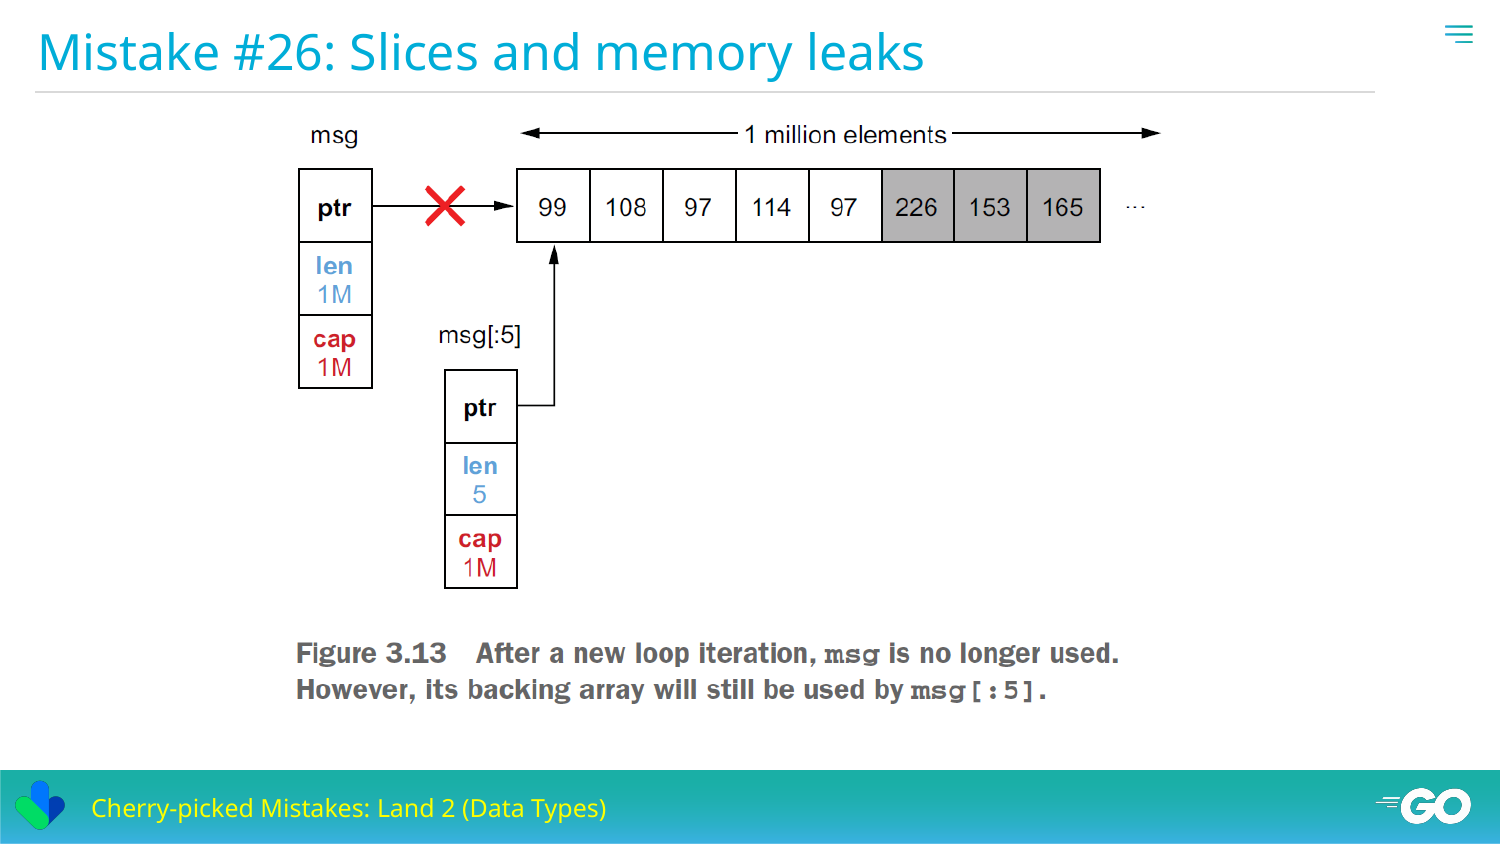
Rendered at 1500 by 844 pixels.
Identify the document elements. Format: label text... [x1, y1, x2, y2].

picture [273, 99, 1170, 729]
picture [0, 770, 1500, 844]
picture [1445, 25, 1473, 43]
subtitle Cherry-picked Mistakes: Land 2 (Data Types) [76, 777, 962, 844]
title Mistake #26: Slices and memory leaks [22, 12, 1421, 90]
